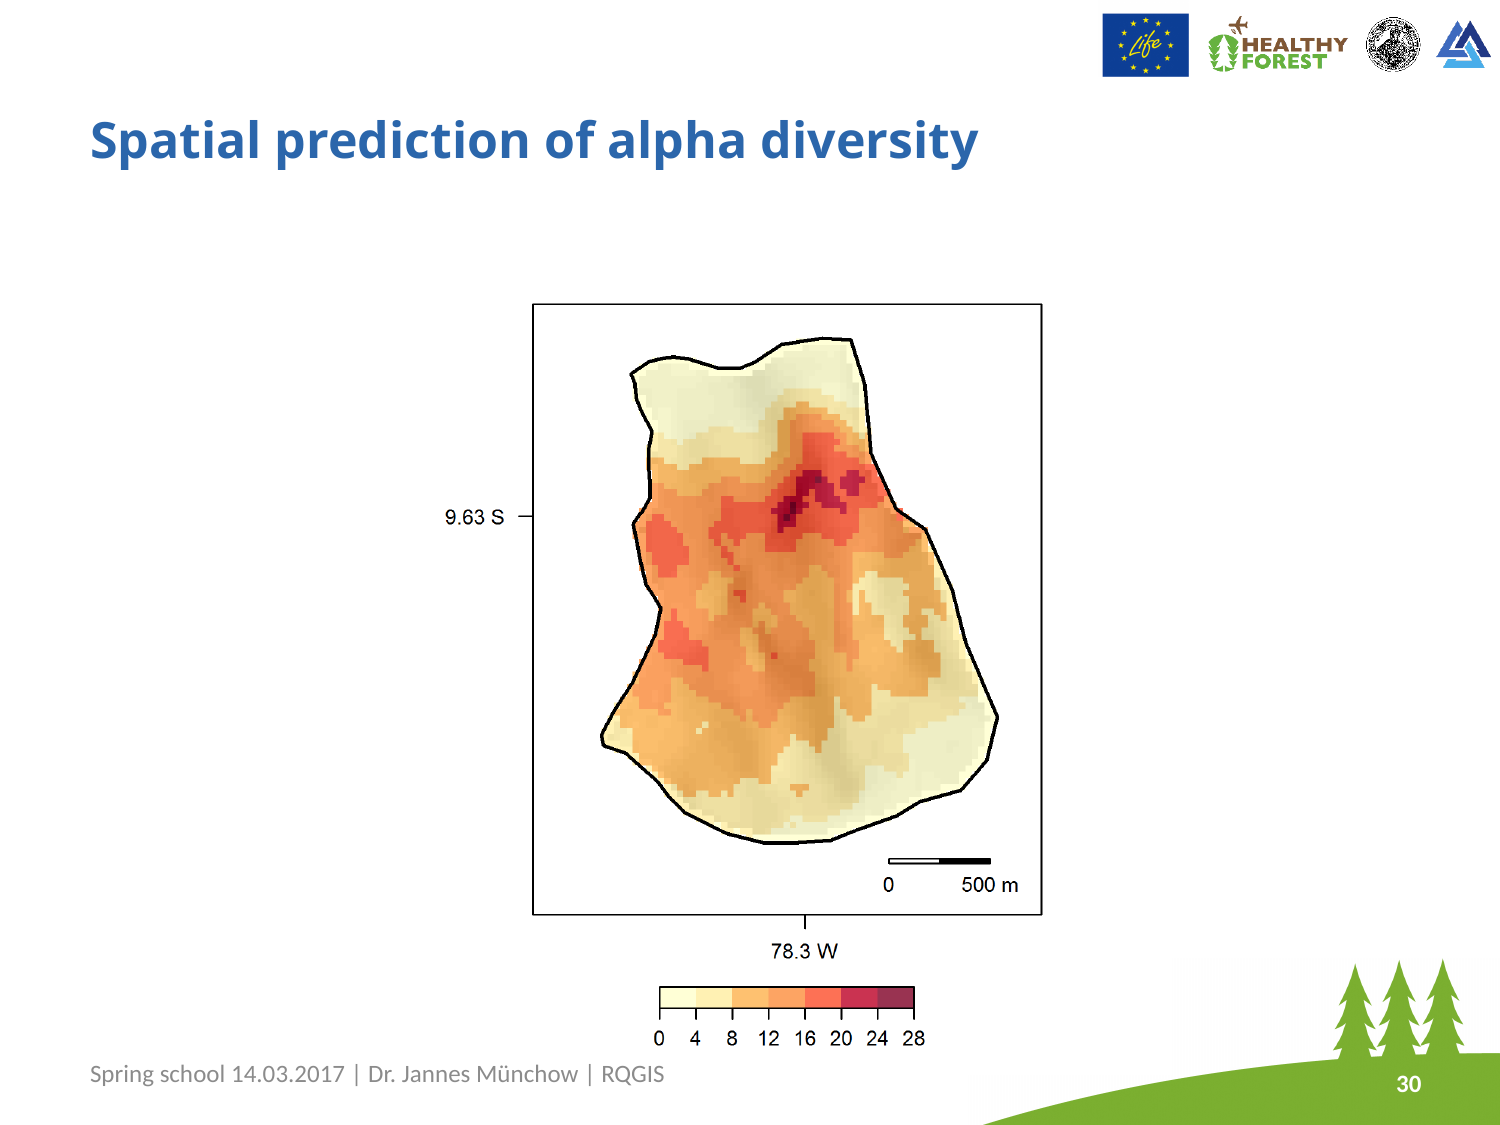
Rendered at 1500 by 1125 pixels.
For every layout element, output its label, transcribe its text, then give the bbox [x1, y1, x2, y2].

picture [1098, 0, 1189, 45]
slide_number 30 [1328, 1052, 1437, 1112]
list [328, 231, 1172, 1076]
picture [1204, 12, 1351, 45]
picture [967, 958, 1500, 1125]
picture [1436, 20, 1491, 68]
title Spatial prediction of alpha diversity [75, 45, 1425, 233]
picture [1366, 17, 1421, 45]
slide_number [75, 1042, 1247, 1103]
